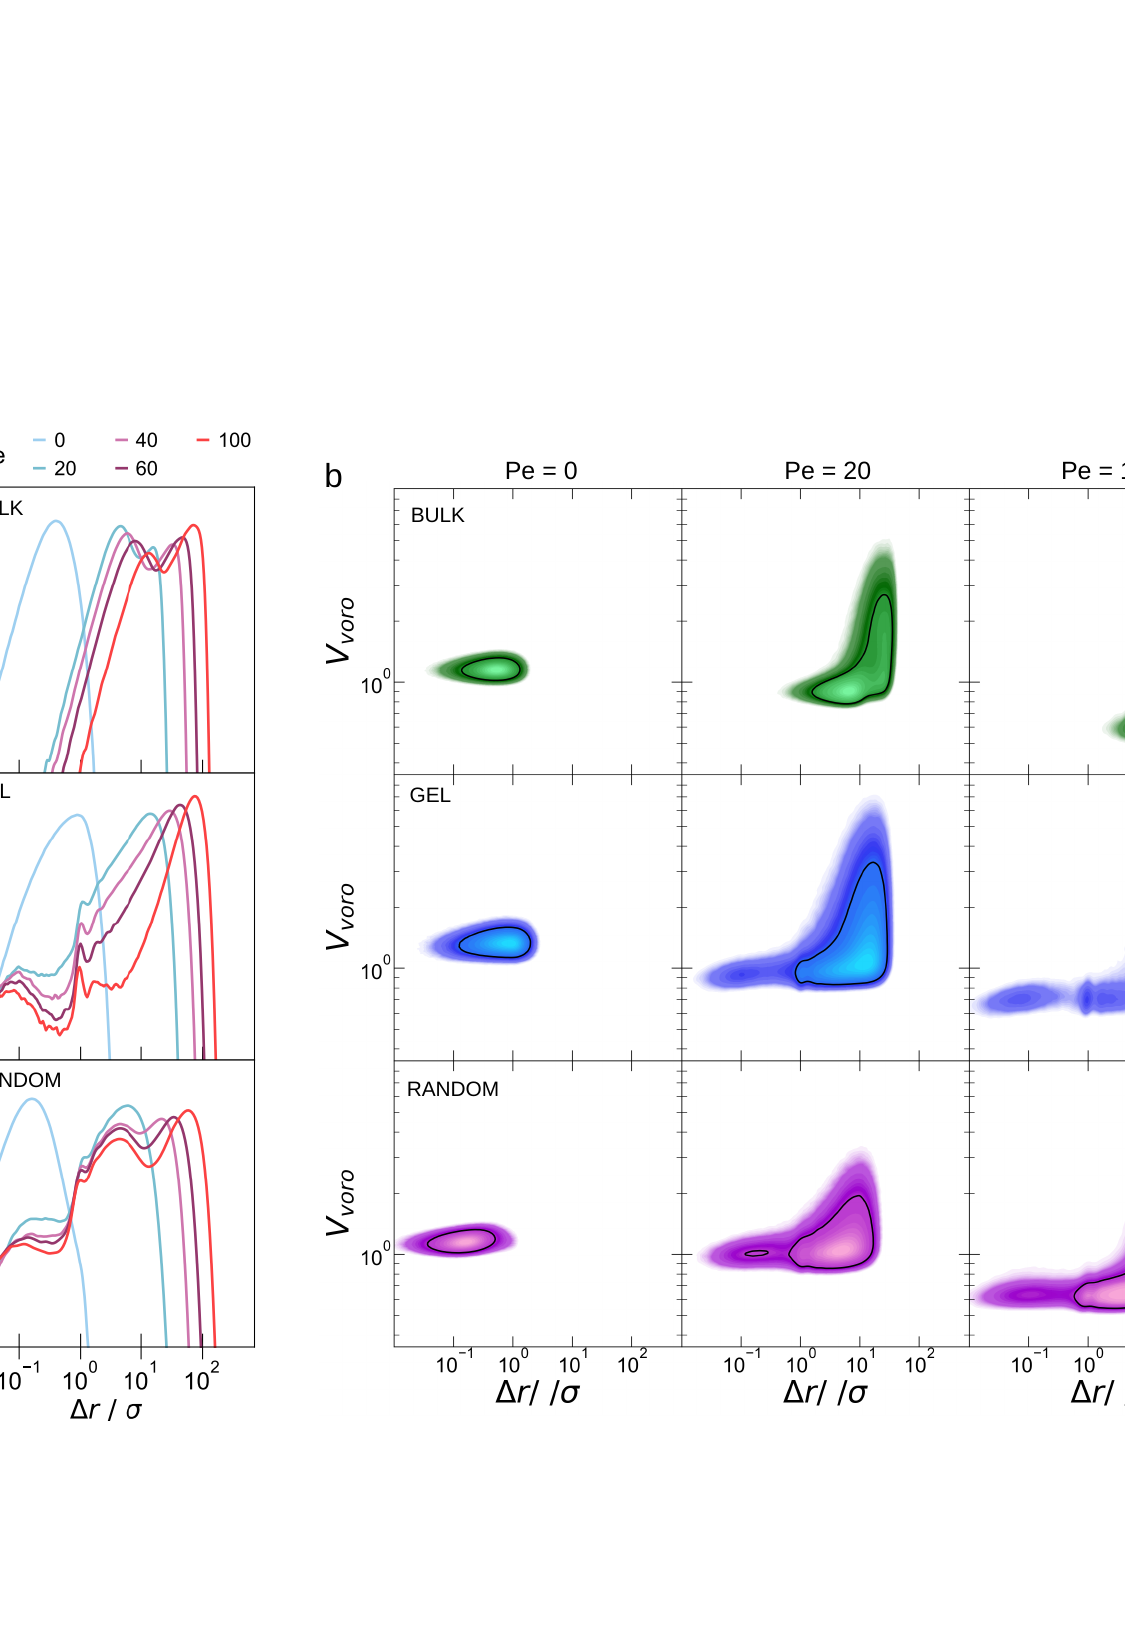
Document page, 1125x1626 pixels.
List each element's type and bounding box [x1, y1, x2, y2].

text_box [0, 415, 1125, 1432]
